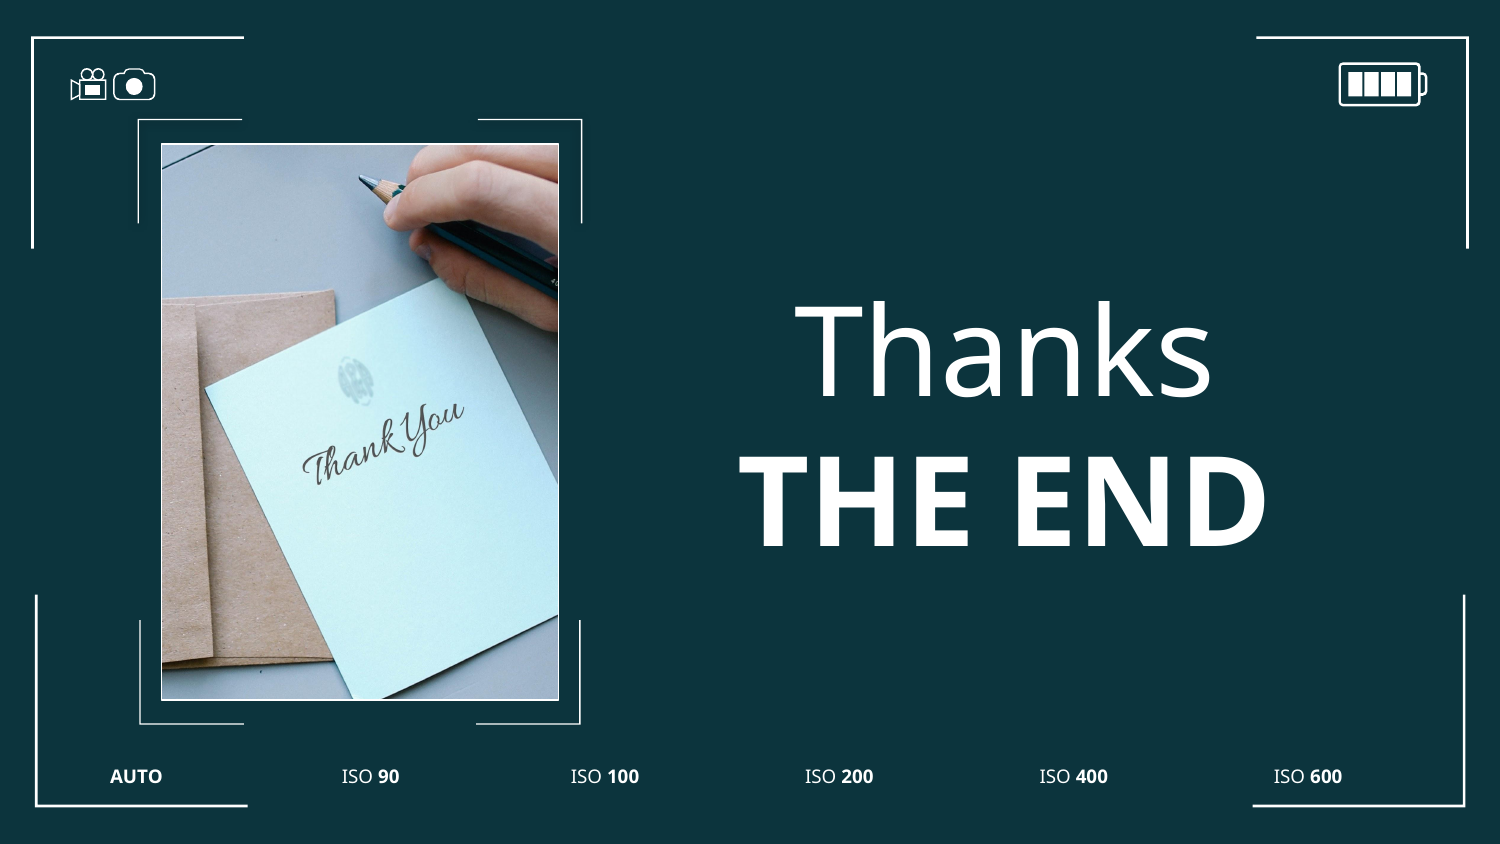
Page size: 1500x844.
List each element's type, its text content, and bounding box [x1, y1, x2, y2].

title Thanks THE END [647, 255, 1363, 589]
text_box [137, 118, 583, 725]
